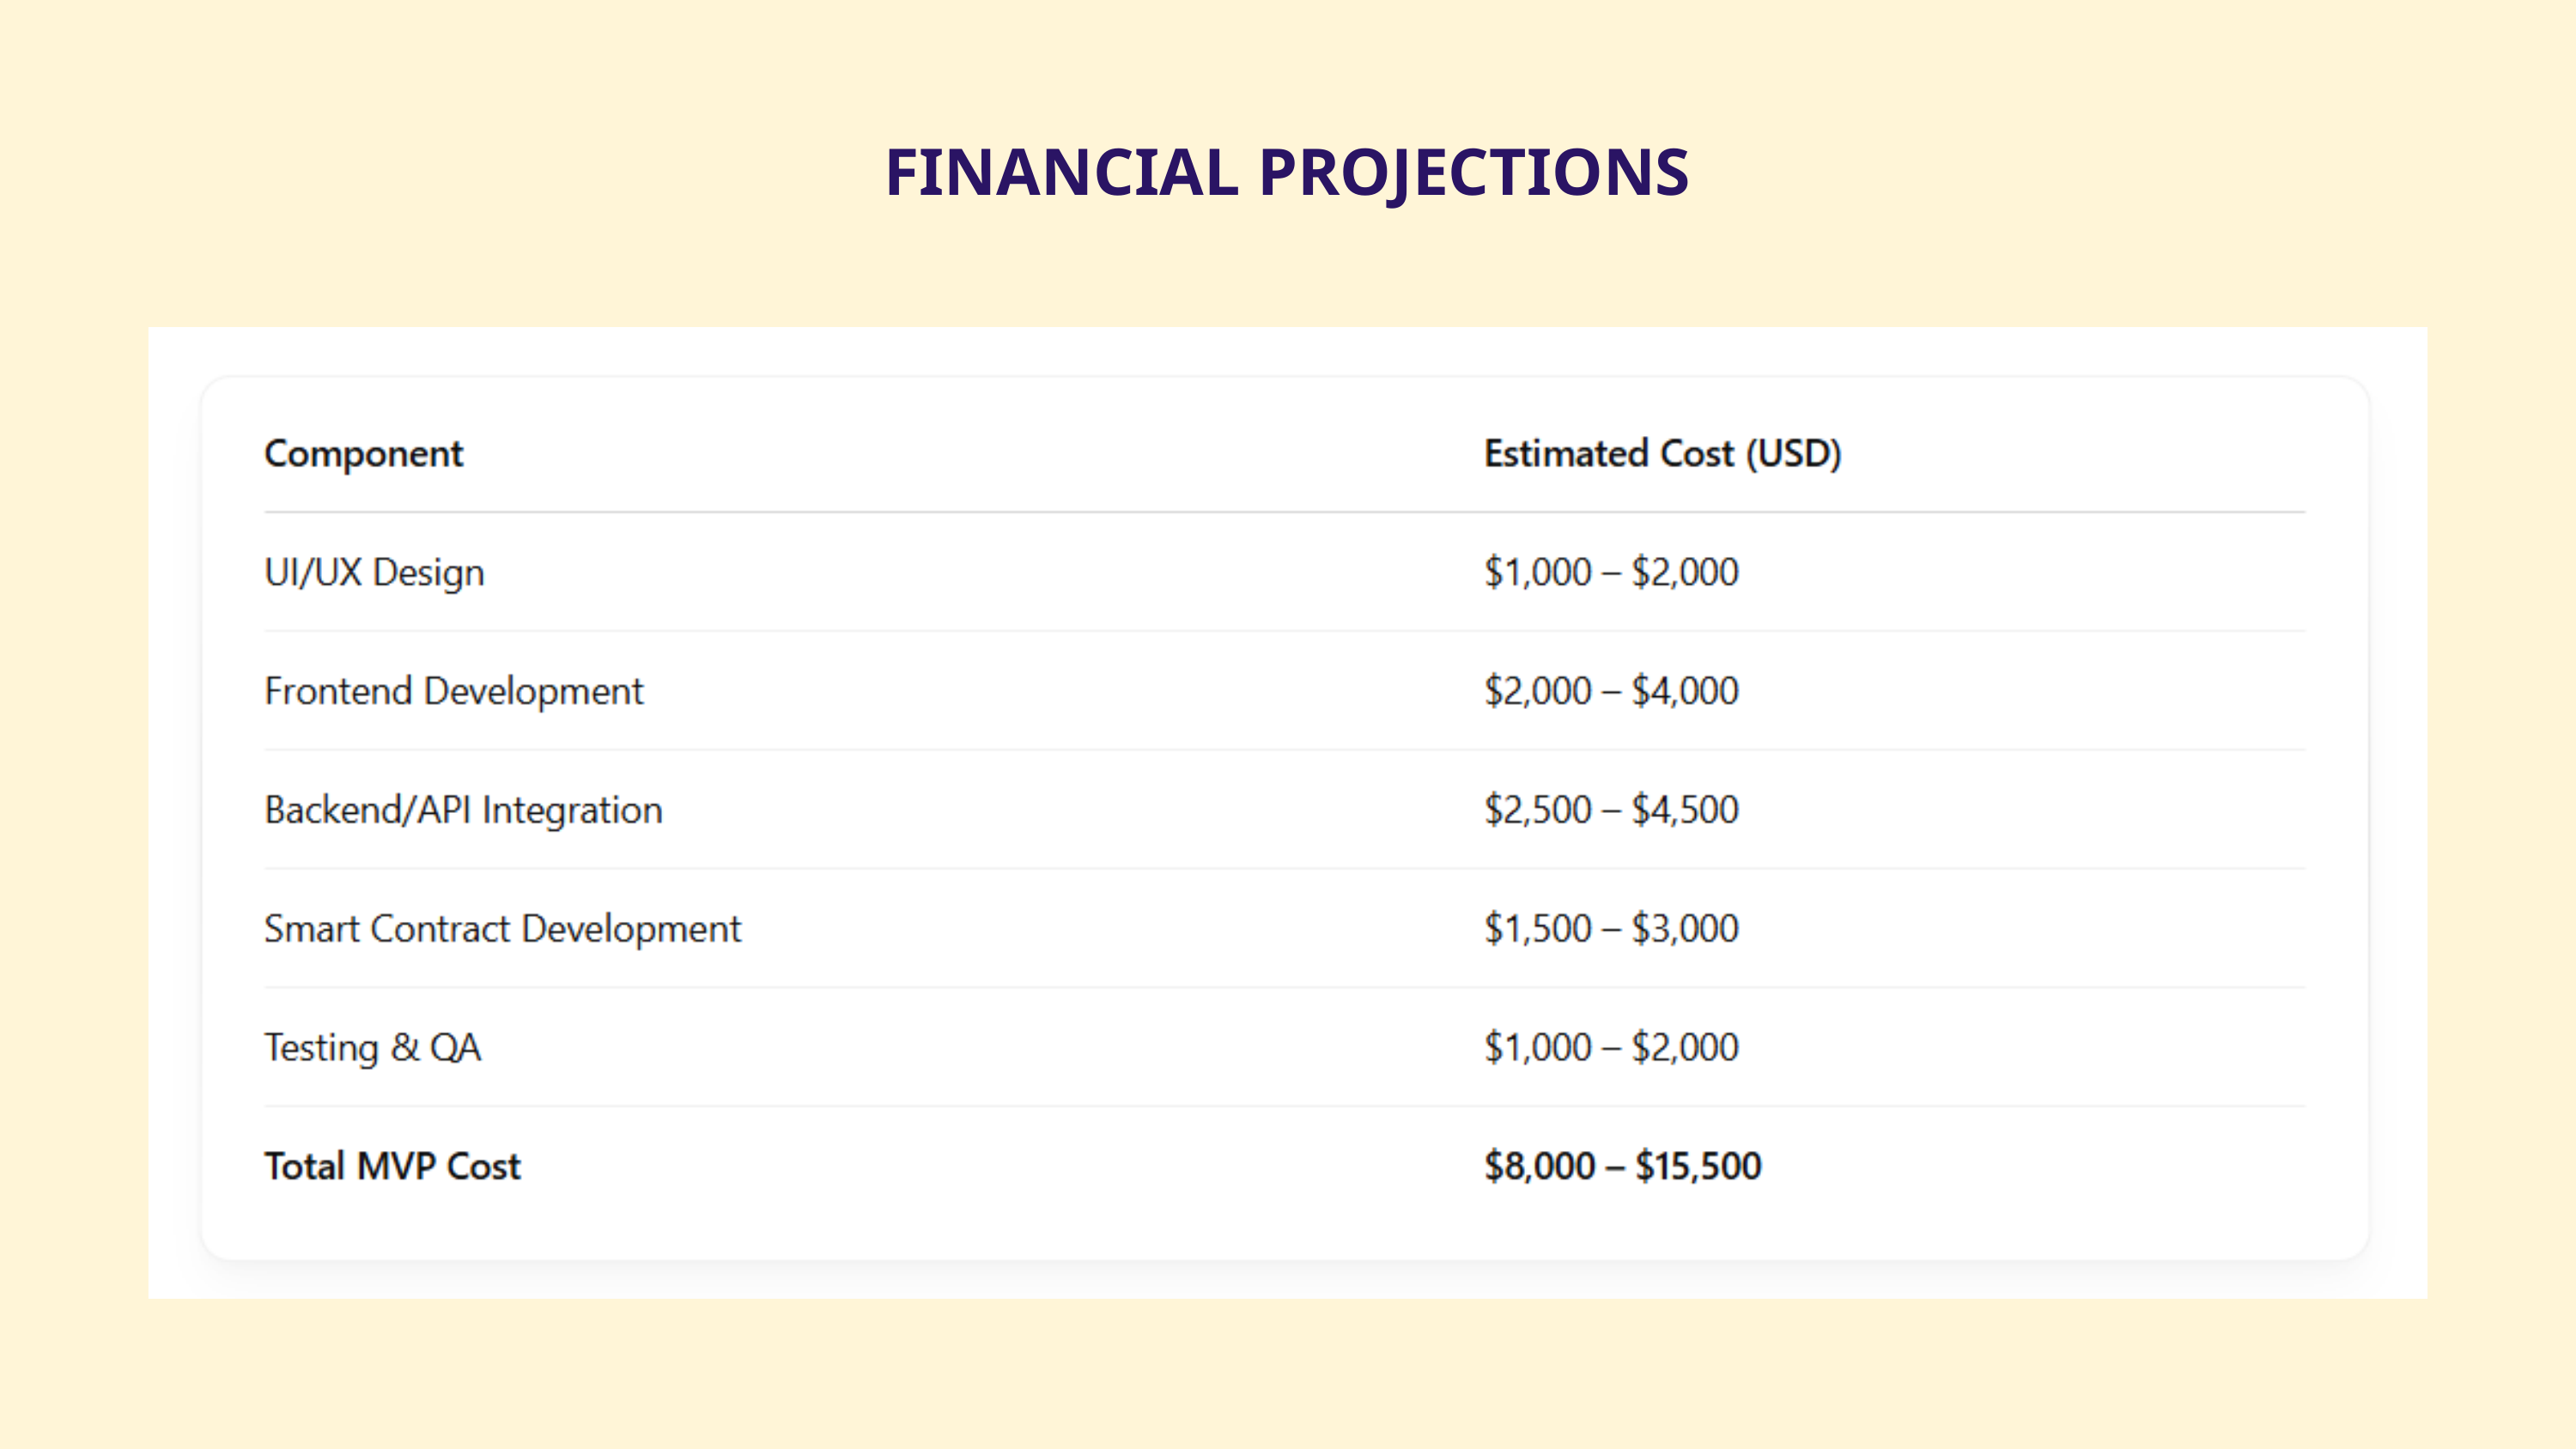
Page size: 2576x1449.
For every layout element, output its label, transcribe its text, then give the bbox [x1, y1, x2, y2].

text_box FINANCIAL PROJECTIONS [509, 118, 2067, 209]
text_box [148, 327, 2428, 1299]
